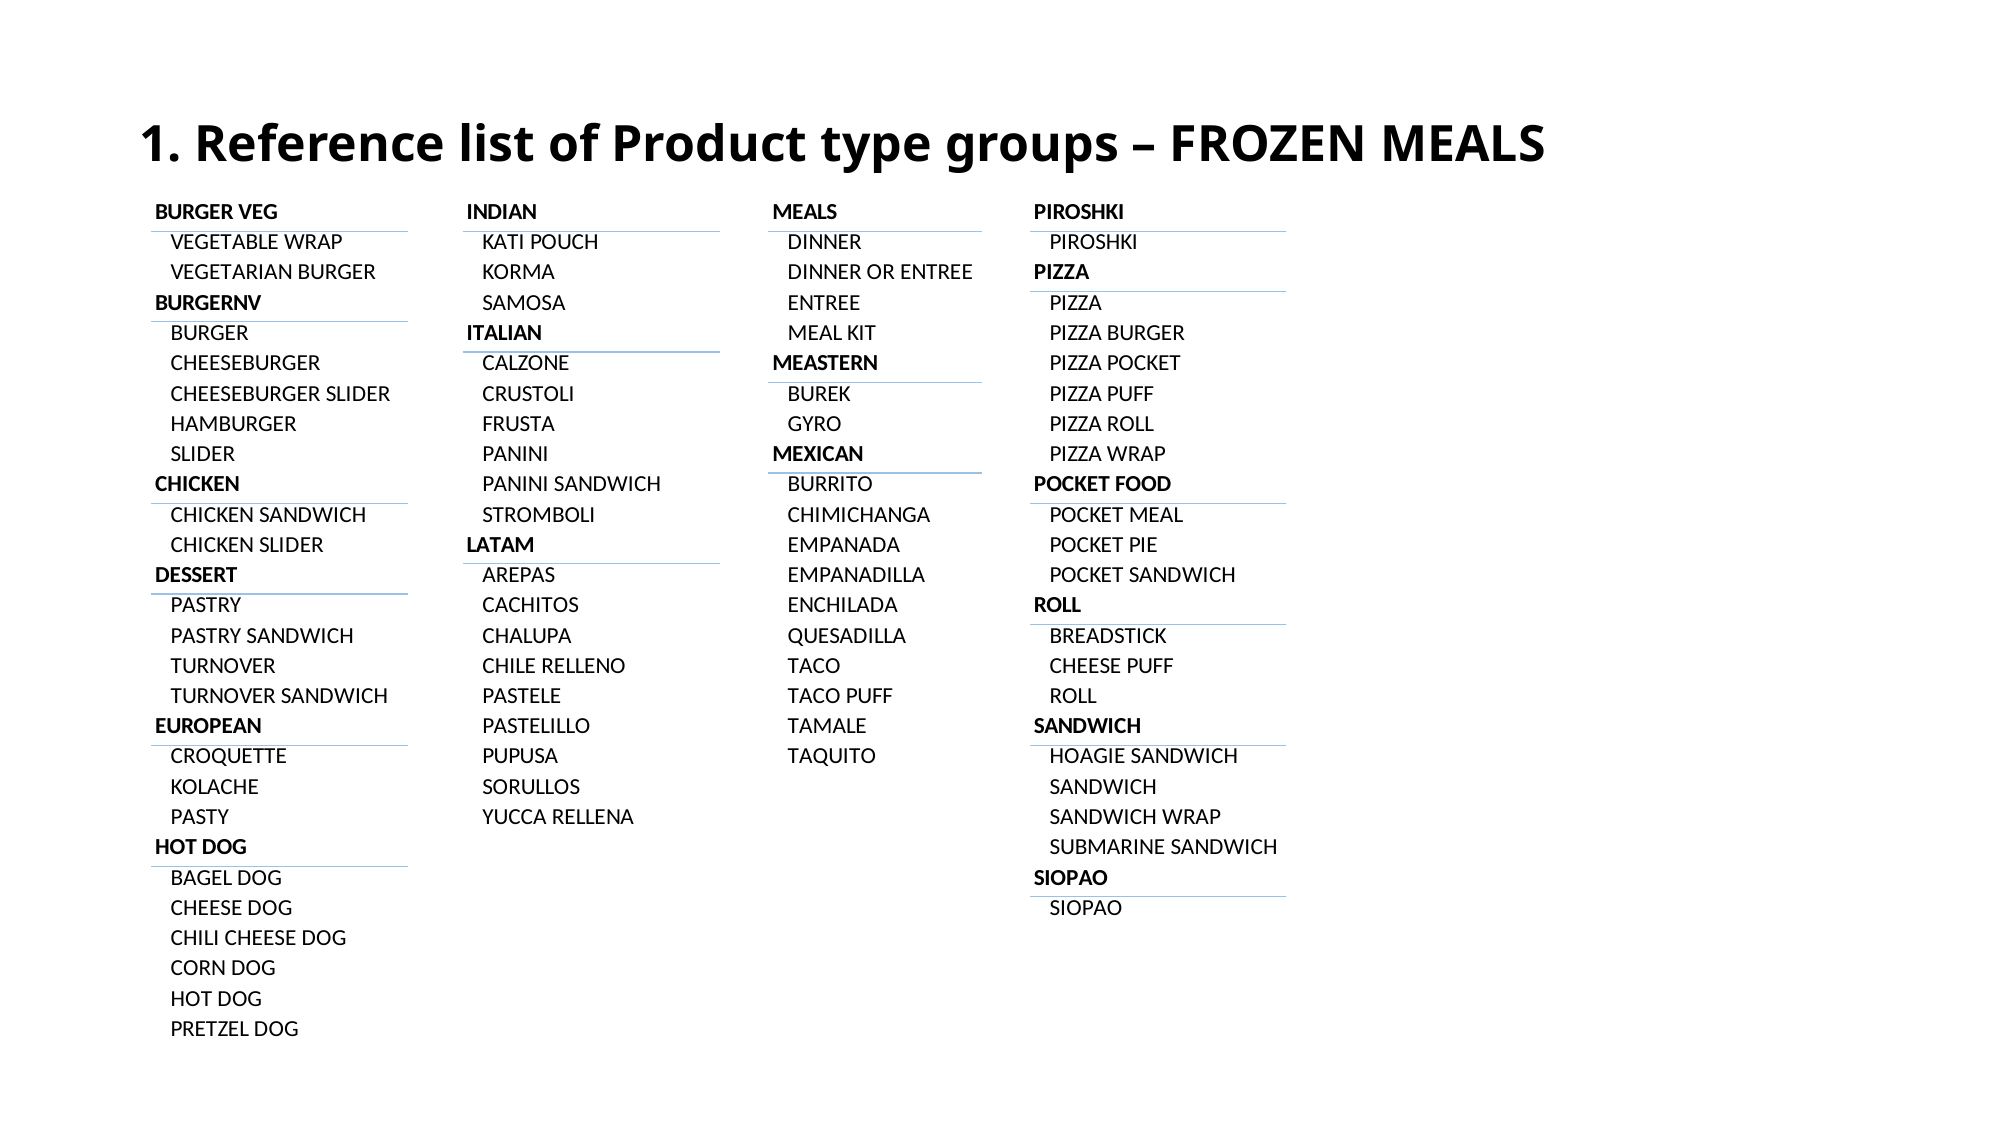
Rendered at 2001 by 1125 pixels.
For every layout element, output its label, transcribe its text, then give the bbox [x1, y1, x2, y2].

title 1. Reference list of Product type groups – FROZEN MEALS [124, 90, 1850, 201]
picture [150, 200, 1288, 1049]
